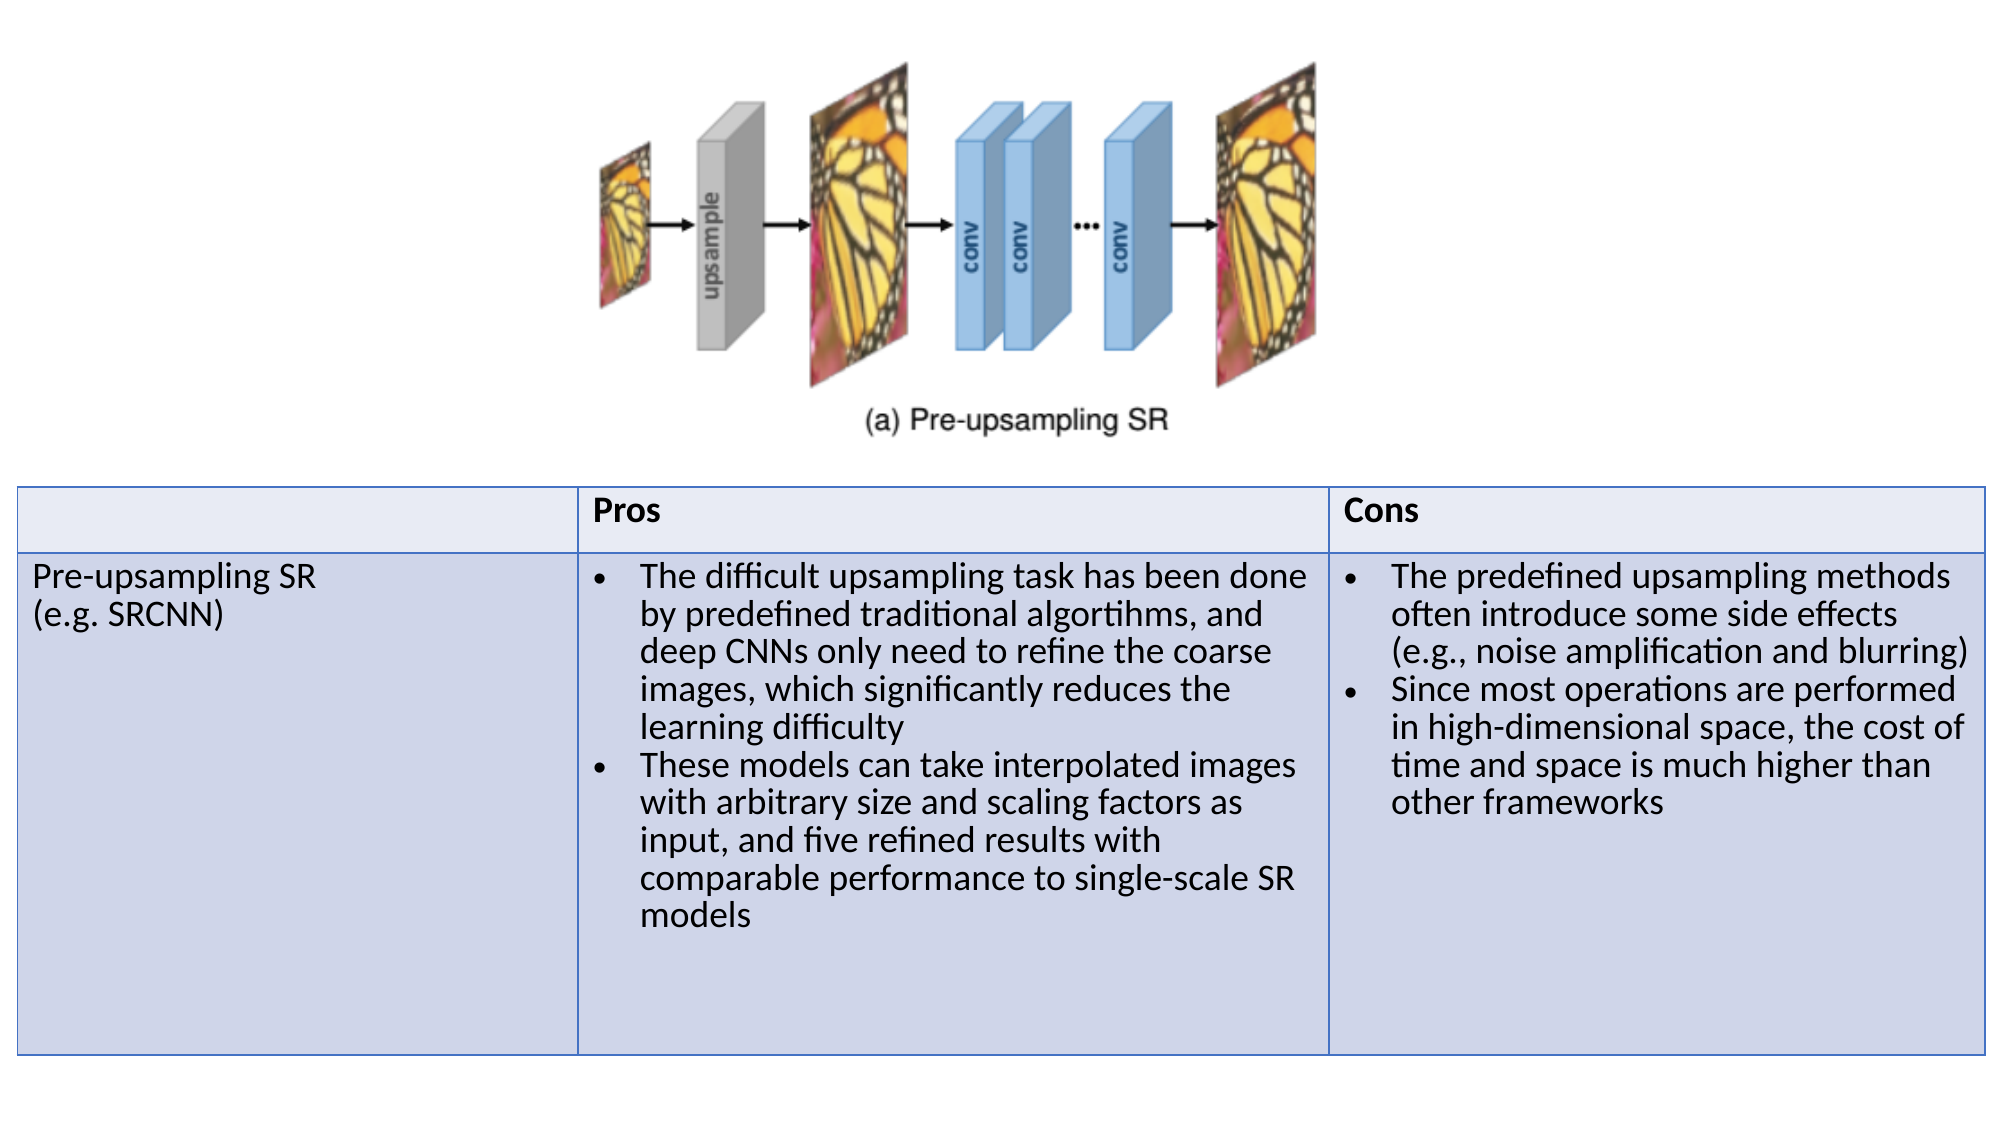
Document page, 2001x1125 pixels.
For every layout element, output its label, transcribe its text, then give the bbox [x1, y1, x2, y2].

picture [560, 44, 1491, 463]
table_cell The difficult upsampling task has been done by predefined traditional algortihms, and deep CNNs only need to refine the coarse images, which significantly reduces the learning difficulty These models can take interpolated images with arbitrary size and scaling factors as input, and five refined results with comparable performance to single-scale SR models [579, 554, 1328, 1054]
table_cell Pre-upsampling SR (e.g. SRCNN) [18, 554, 577, 1054]
table_header Cons [1330, 488, 1984, 552]
table_header Pros [579, 488, 1328, 552]
table_cell The predefined upsampling methods often introduce some side effects (e.g., noise amplification and blurring) Since most operations are performed in high-dimensional space, the cost of time and space is much higher than other frameworks [1330, 554, 1984, 1054]
table_header [18, 488, 577, 552]
